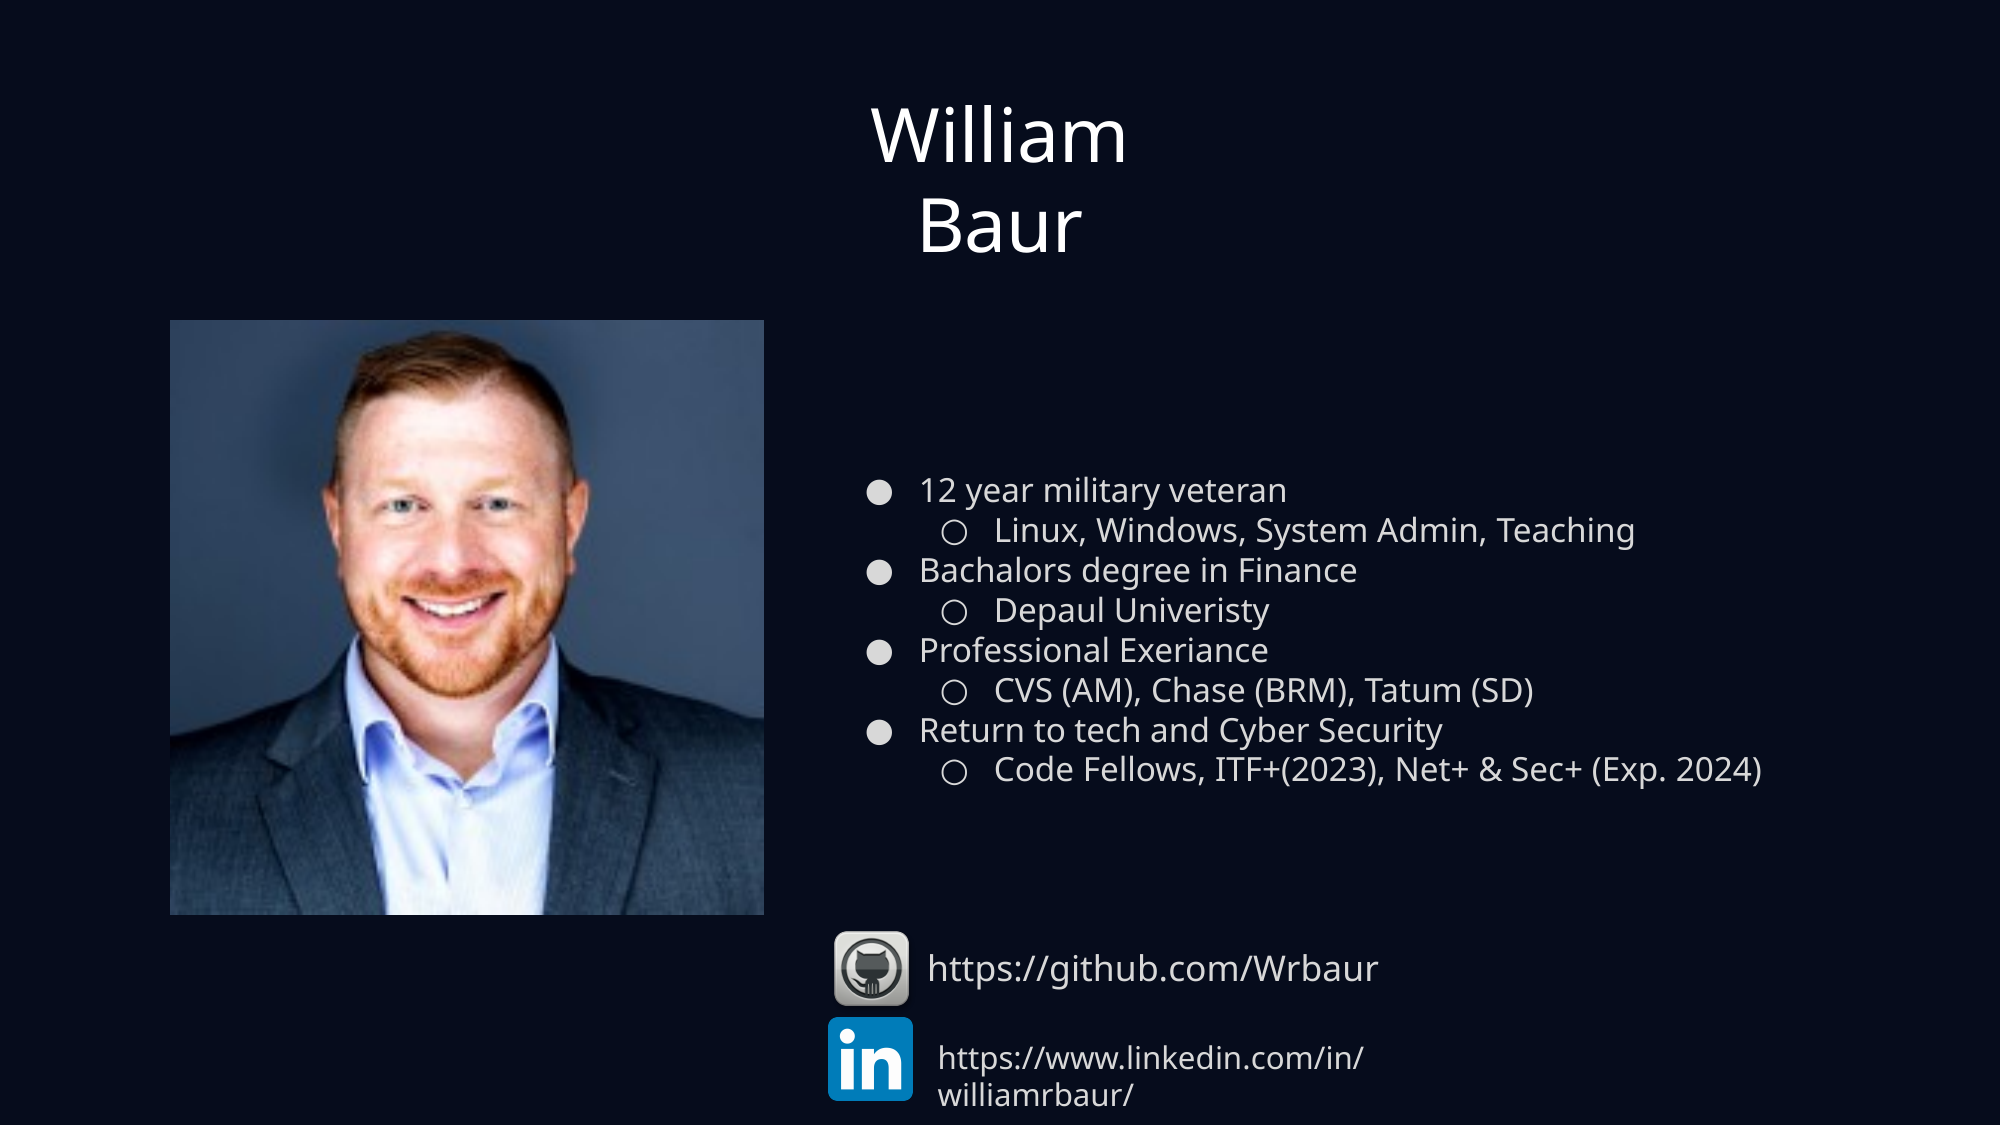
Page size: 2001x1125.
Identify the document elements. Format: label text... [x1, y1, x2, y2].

text_box William Baur [763, 80, 1237, 276]
text_box 12 year military veteran Linux, Windows, System Admin, Teaching Bachalors degree in Finance Depaul Univeristy Professional Exeriance CVS (AM), Chase (BRM), Tatum (SD) Return to tech and Cyber Security Code Fellows, ITF+(2023), Net+ & Sec+ (Exp. 2024) [828, 454, 1897, 812]
picture [862, 1048, 901, 1089]
picture [169, 320, 765, 915]
picture [842, 1049, 853, 1089]
text_box https://github.com/Wrbaur [929, 931, 1423, 1015]
picture [841, 1029, 854, 1043]
text_box https://www.linkedin.com/in/williamrbaur/ [922, 1022, 1413, 1096]
picture [828, 924, 925, 1021]
